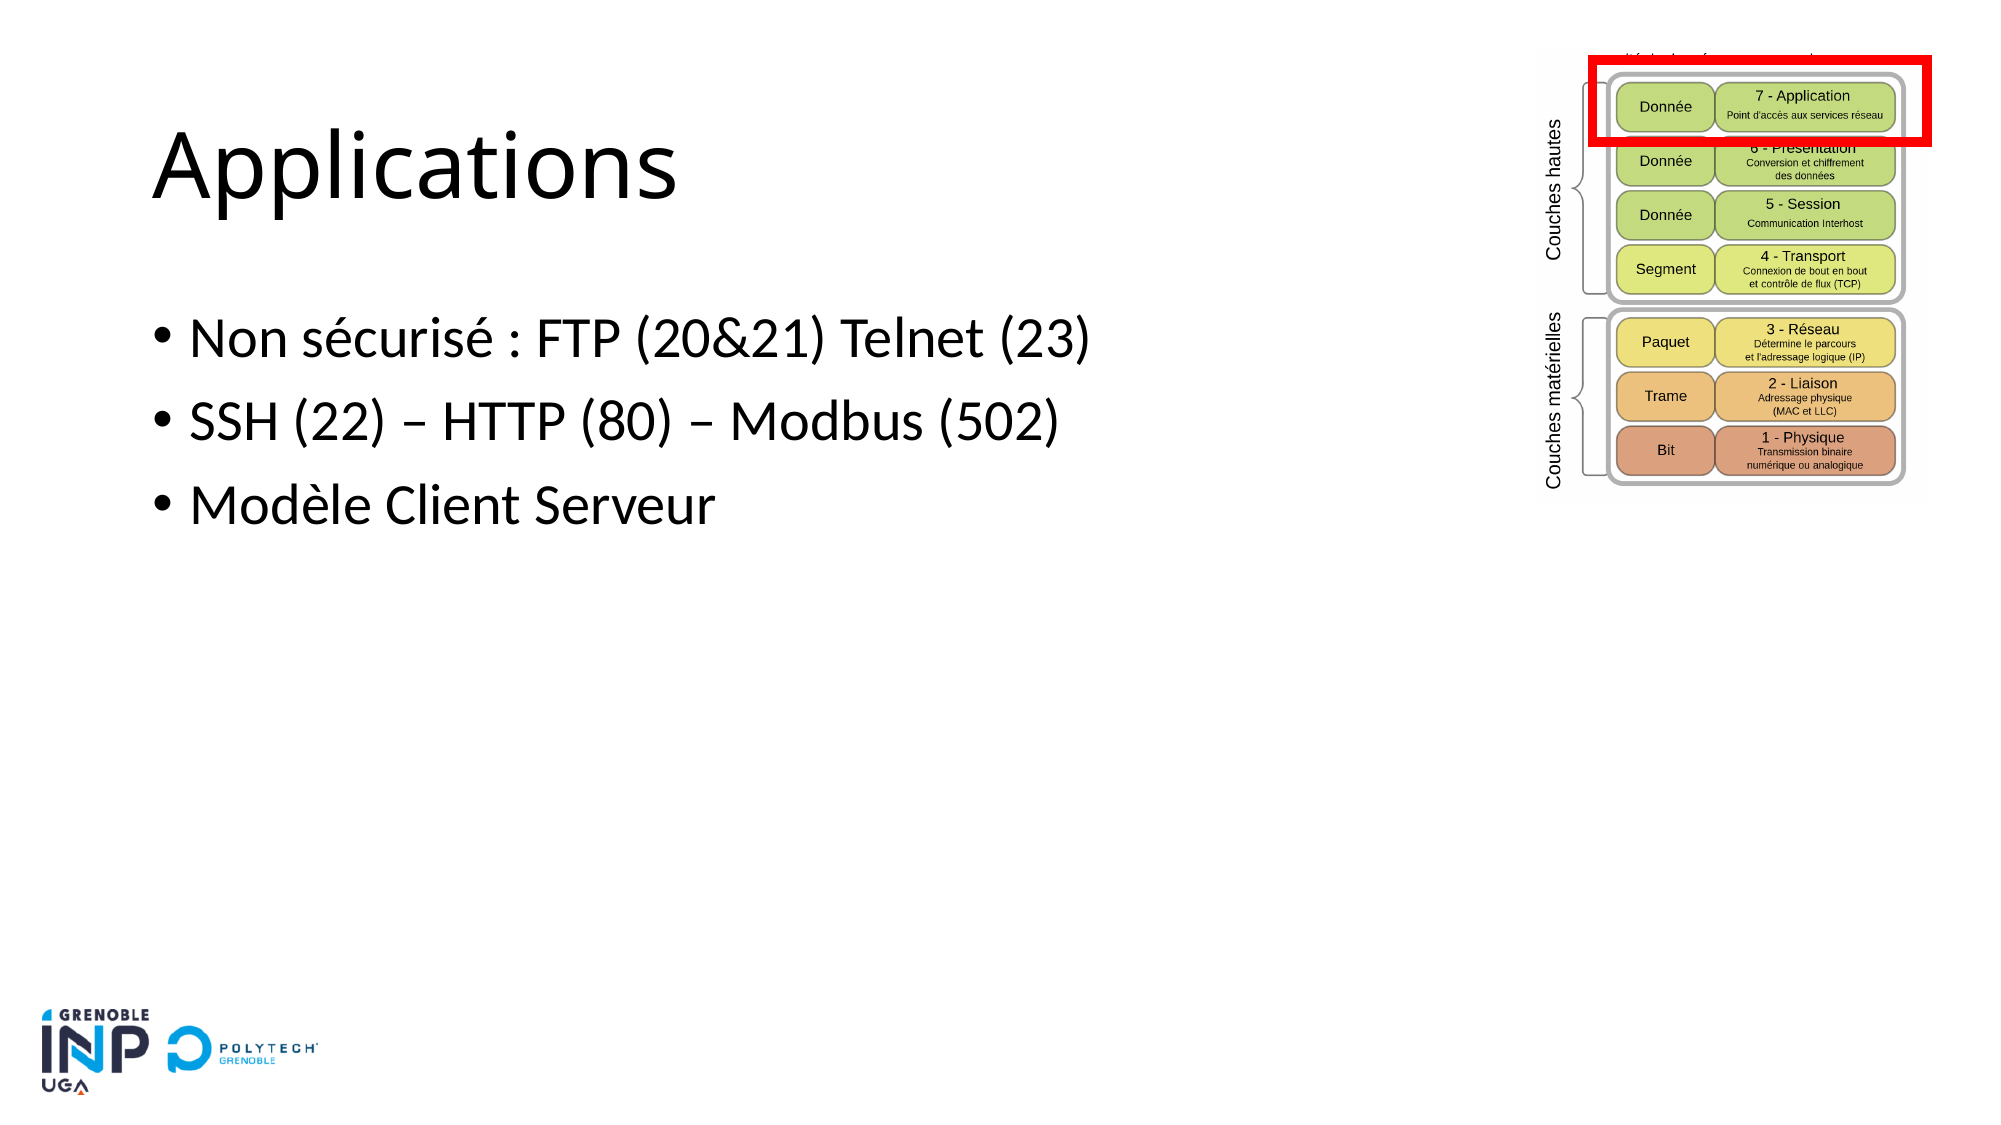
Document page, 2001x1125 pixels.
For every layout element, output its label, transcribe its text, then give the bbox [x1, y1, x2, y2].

picture [1537, 48, 1927, 507]
list Non sécurisé : FTP (20&21) Telnet (23) SSH (22) – HTTP (80) – Modbus (502) Modèle Client Serveur [137, 299, 1863, 1014]
picture [42, 1009, 318, 1095]
title Applications [137, 59, 1537, 278]
